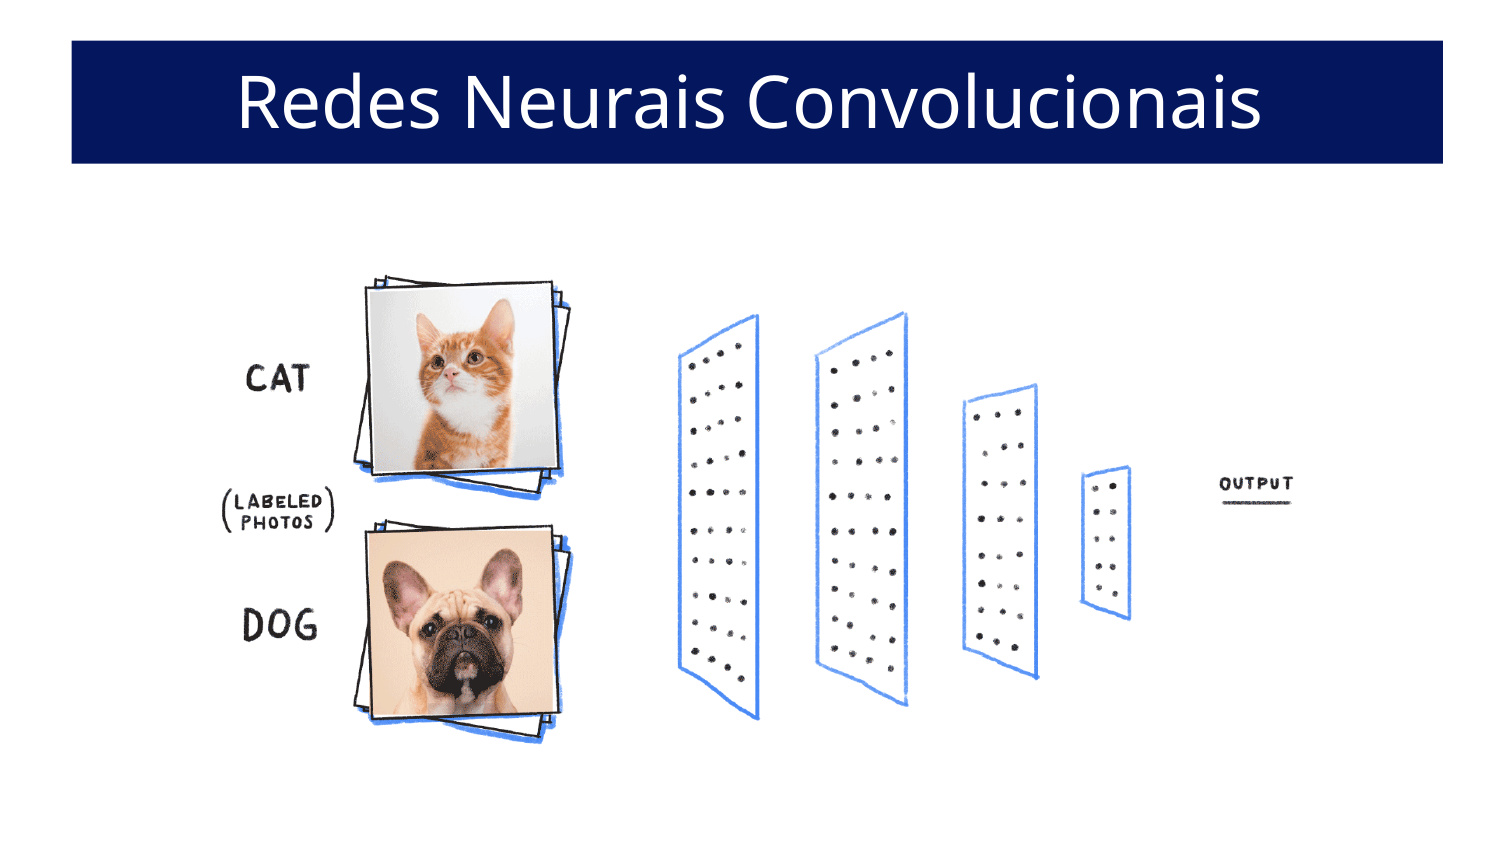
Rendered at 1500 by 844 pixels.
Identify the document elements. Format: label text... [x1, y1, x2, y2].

title Redes Neurais Convolucionais [51, 40, 1449, 164]
picture [196, 181, 1318, 813]
